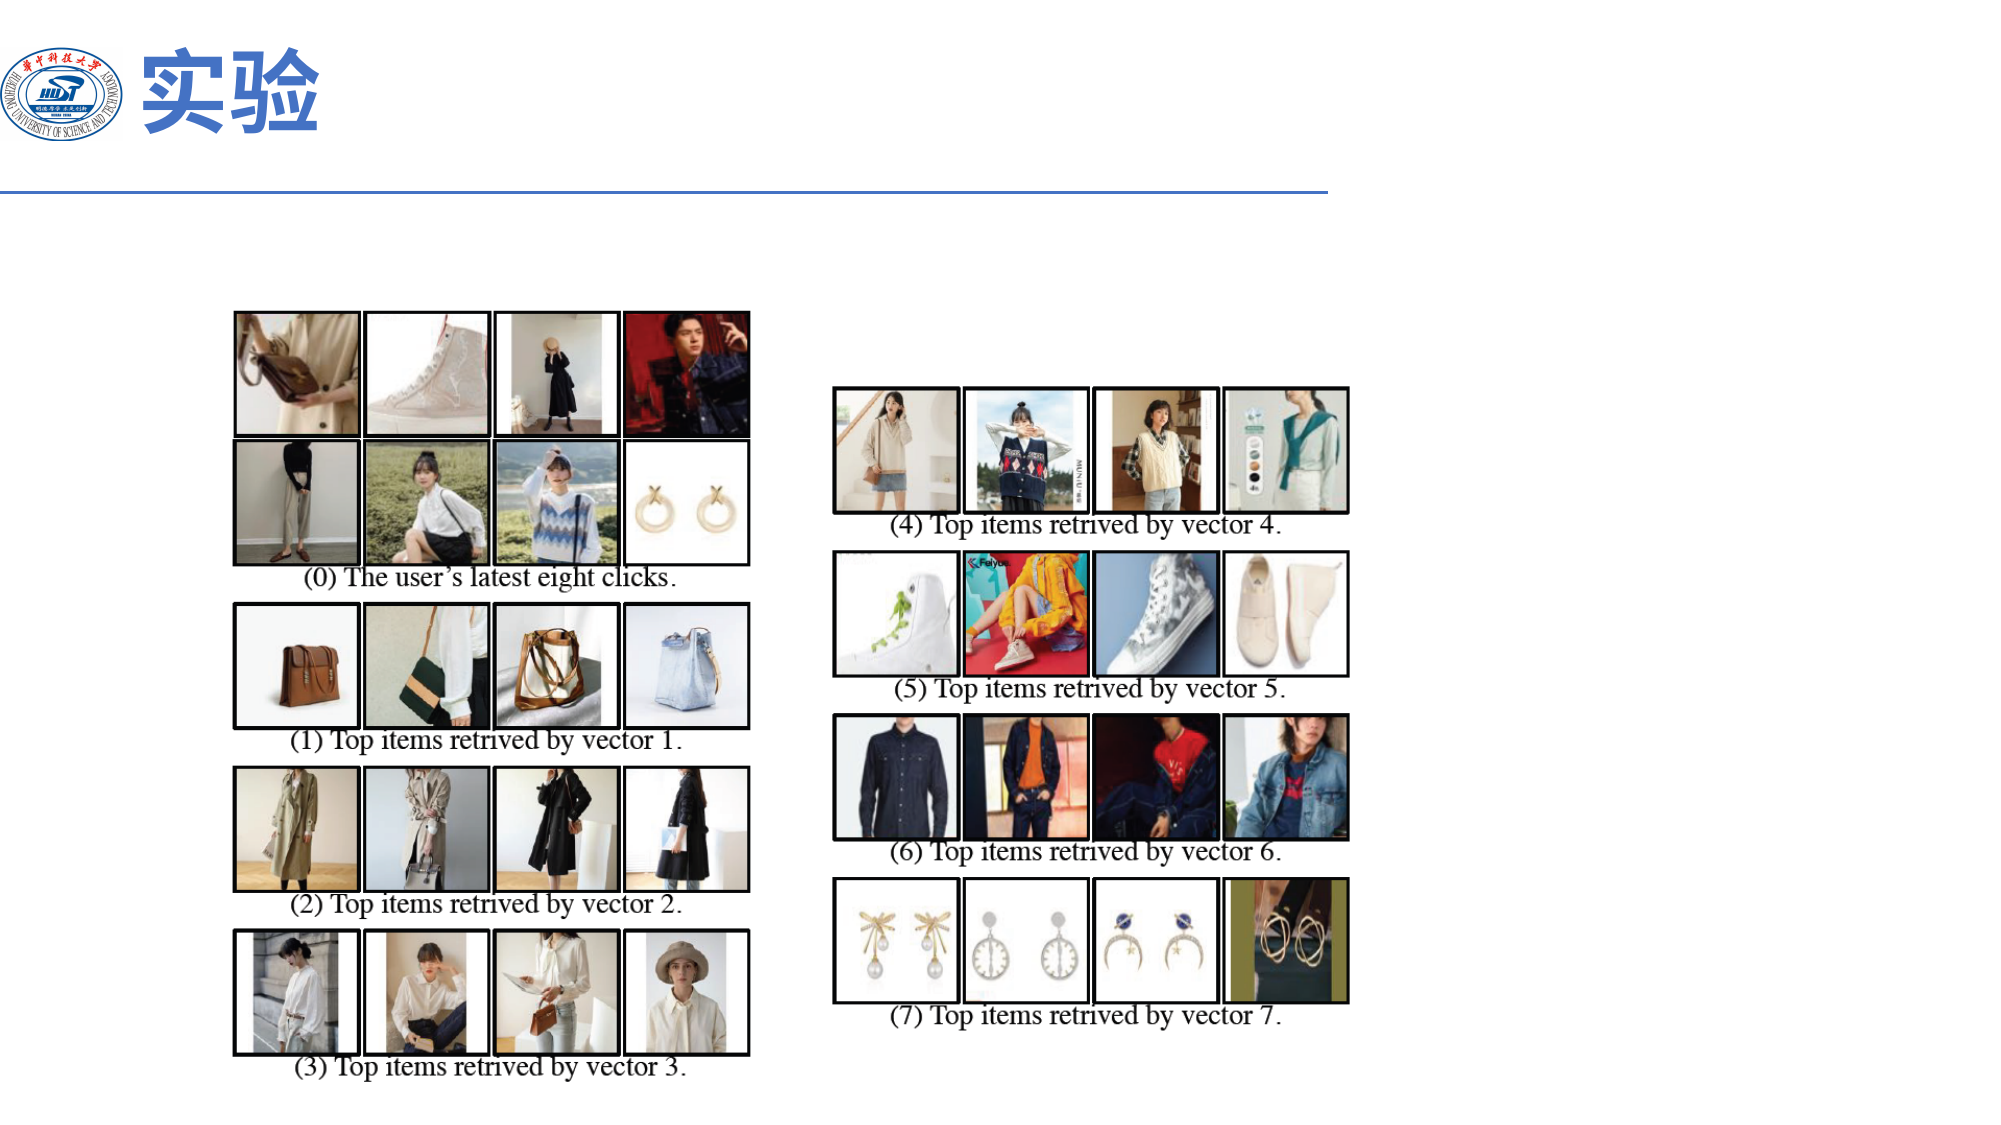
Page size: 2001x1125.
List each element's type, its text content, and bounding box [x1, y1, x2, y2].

list 实验 [123, 39, 1328, 147]
picture [218, 292, 765, 1086]
picture [822, 378, 1358, 1042]
picture [0, 47, 123, 141]
